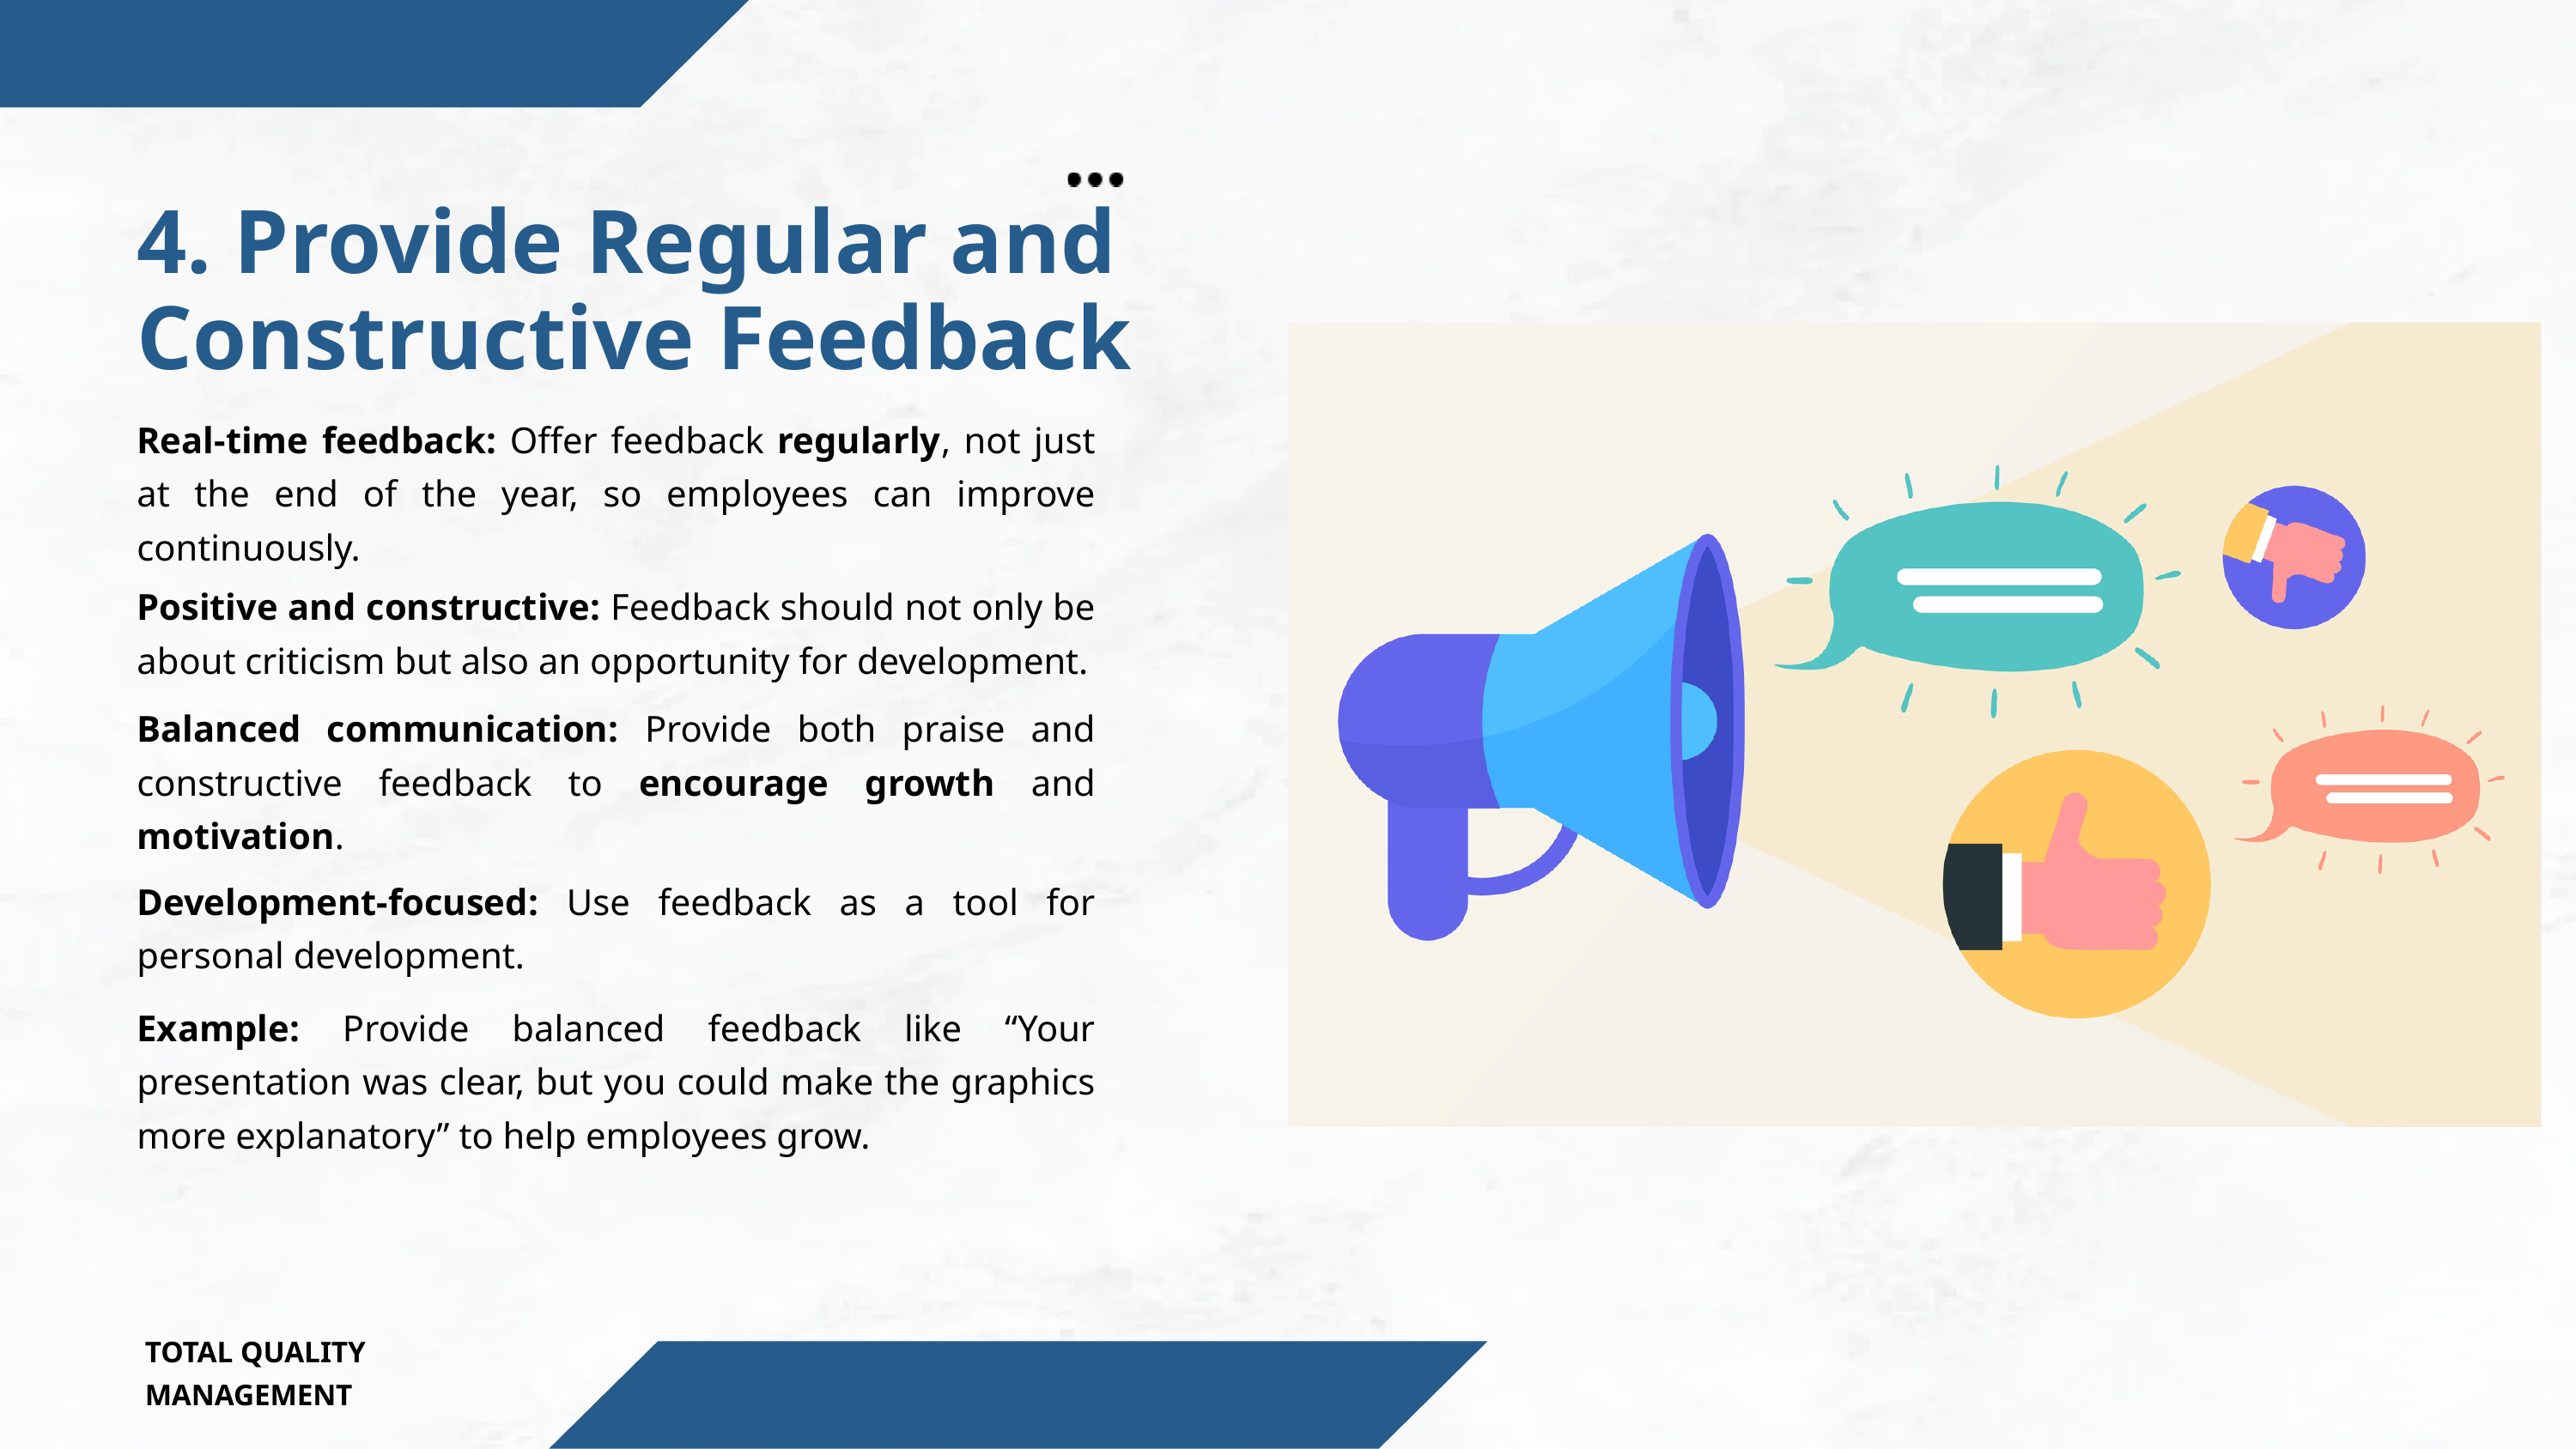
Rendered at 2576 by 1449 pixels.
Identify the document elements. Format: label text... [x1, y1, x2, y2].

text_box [1287, 322, 2542, 1127]
text_box TOTAL QUALITY MANAGEMENT [144, 1325, 570, 1411]
text_box 4. Provide Regular and Constructive Feedback [137, 194, 1362, 388]
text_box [0, 0, 750, 108]
text_box Positive and constructive: Feedback should not only be about criticism but also an opportunity for development. [137, 573, 1096, 682]
text_box Development-focused: Use feedback as a tool for personal development. [137, 869, 1096, 976]
text_box [1067, 173, 1124, 187]
text_box Balanced communication: Provide both praise and constructive feedback to encourage growth and motivation. [137, 695, 1096, 857]
text_box Example: Provide balanced feedback like “Your presentation was clear, but you could make the graphics more explanatory” to help employees grow. [137, 994, 1096, 1156]
text_box [0, 0, 2576, 1449]
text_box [549, 1341, 1488, 1449]
text_box Real-time feedback: Offer feedback regularly, not just at the end of the year, so employees can improve continuously. [137, 407, 1096, 568]
